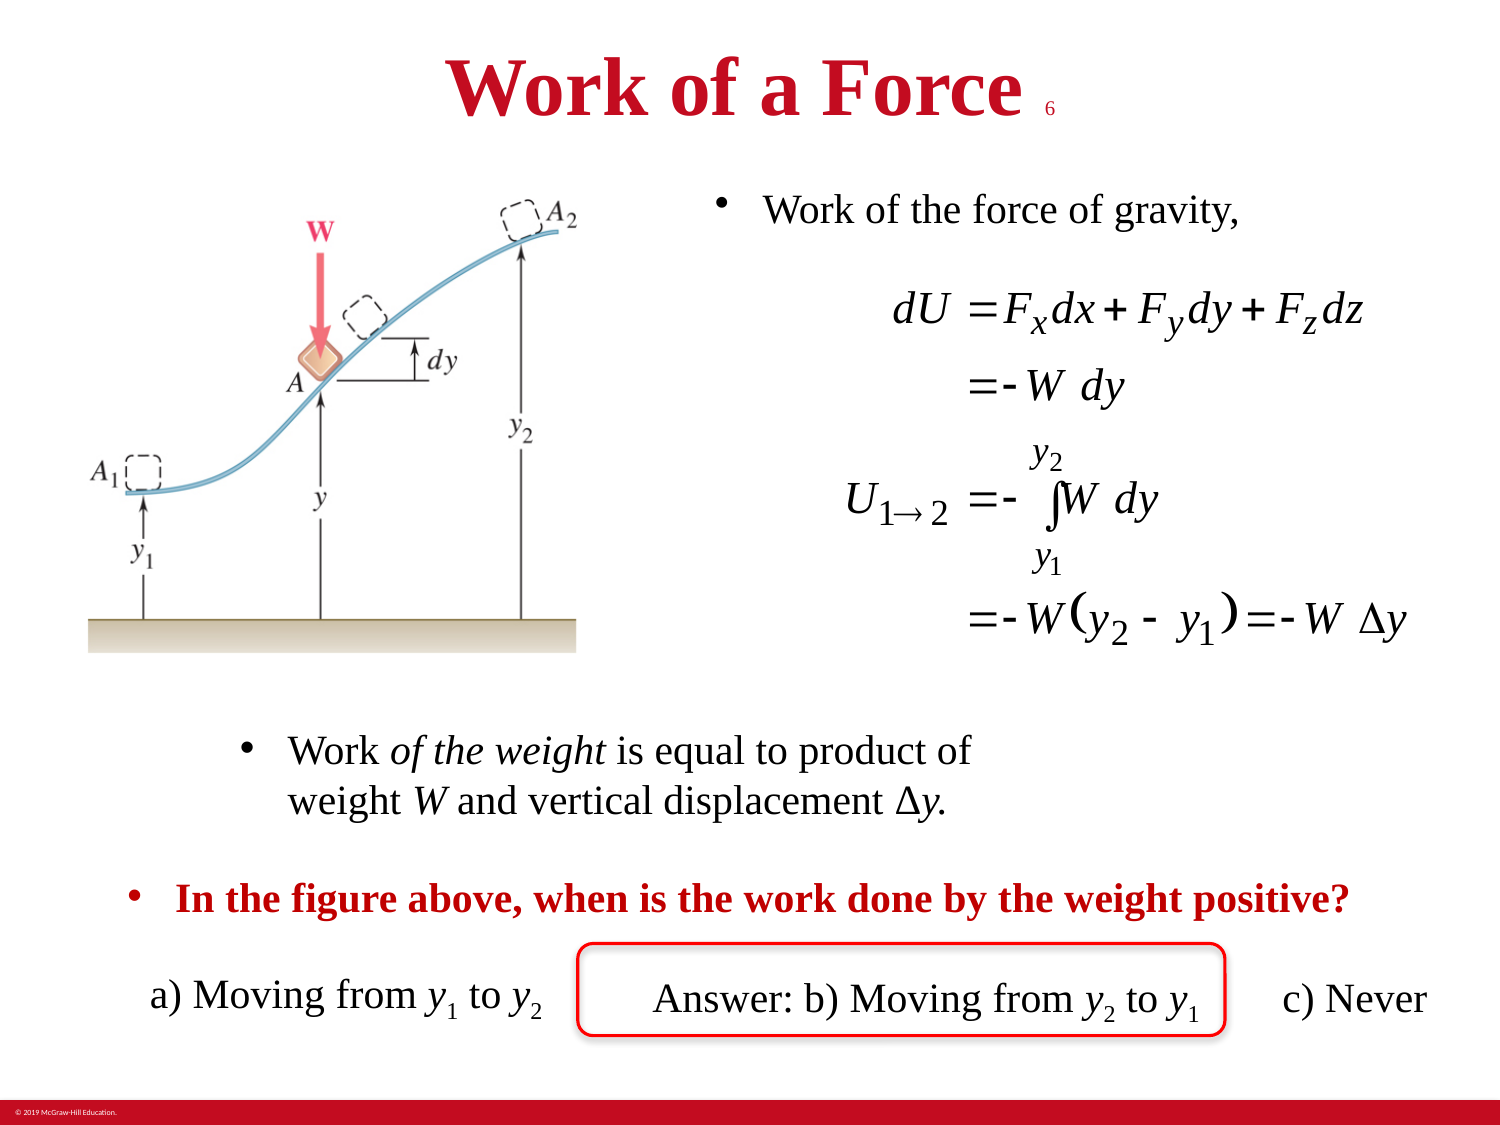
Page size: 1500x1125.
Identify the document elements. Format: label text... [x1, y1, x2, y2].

text_box [576, 942, 1226, 1037]
list Work of the force of gravity, [699, 174, 1425, 250]
list Work of the weight is equal to product of weight W and vertical displacement Δy. [225, 715, 1035, 825]
list In the figure above, when is the work done by the weight positive? [112, 863, 1375, 925]
title Work of a Force 6 [75, 24, 1425, 125]
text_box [843, 283, 1413, 651]
list c) Never [1267, 963, 1450, 1025]
list a) Moving from y1 to y2 [135, 959, 566, 1029]
picture [86, 199, 578, 655]
